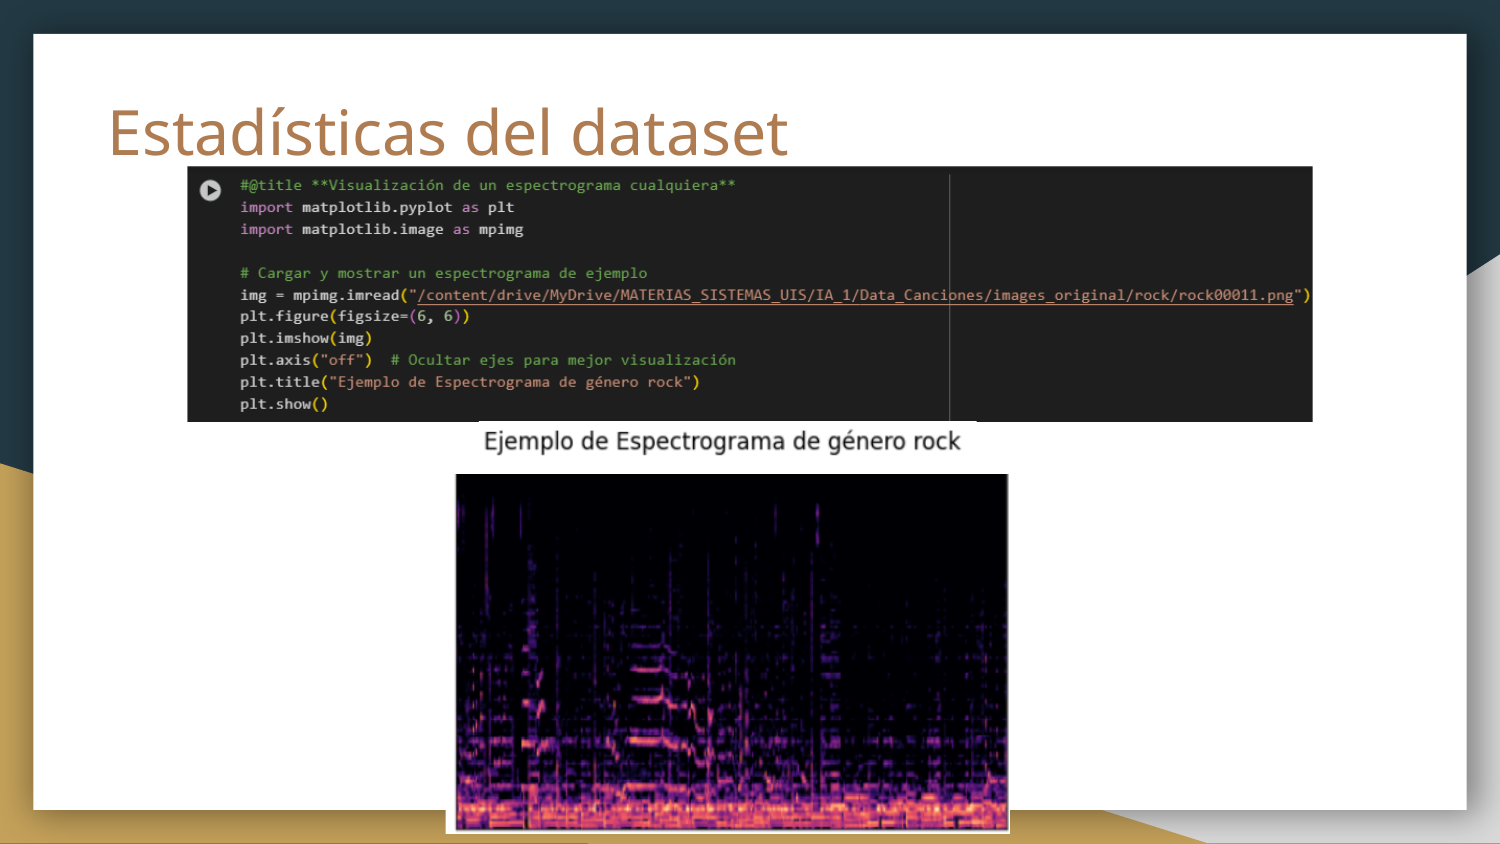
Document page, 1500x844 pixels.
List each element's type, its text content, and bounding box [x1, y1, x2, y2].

title Estadísticas del dataset [92, 78, 1324, 235]
picture [186, 166, 1313, 835]
